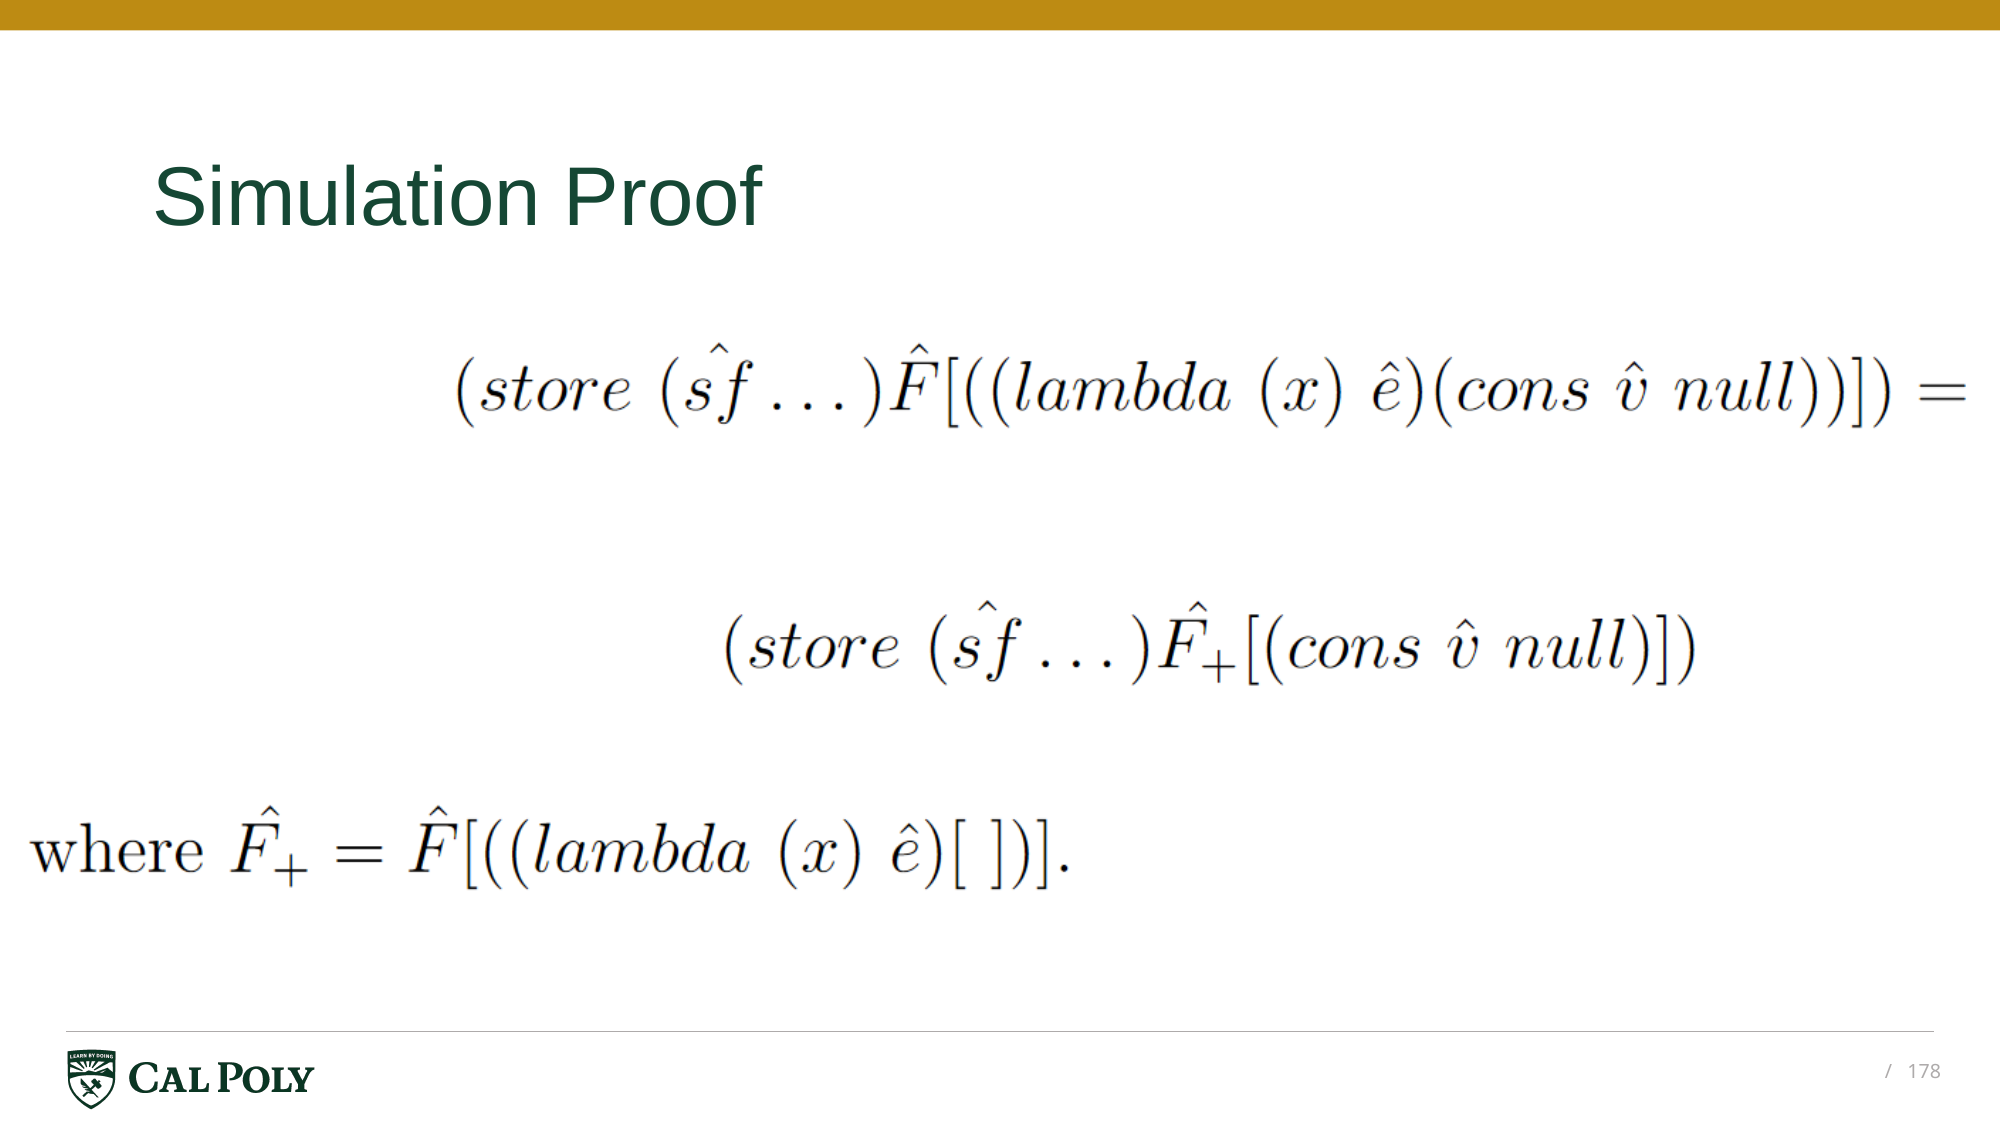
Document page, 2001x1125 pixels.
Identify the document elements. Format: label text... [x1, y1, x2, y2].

slide_number / 178 [1866, 1041, 1956, 1102]
title Simulation Proof [137, 147, 1888, 250]
picture [0, 313, 2000, 912]
picture [43, 1025, 338, 1125]
